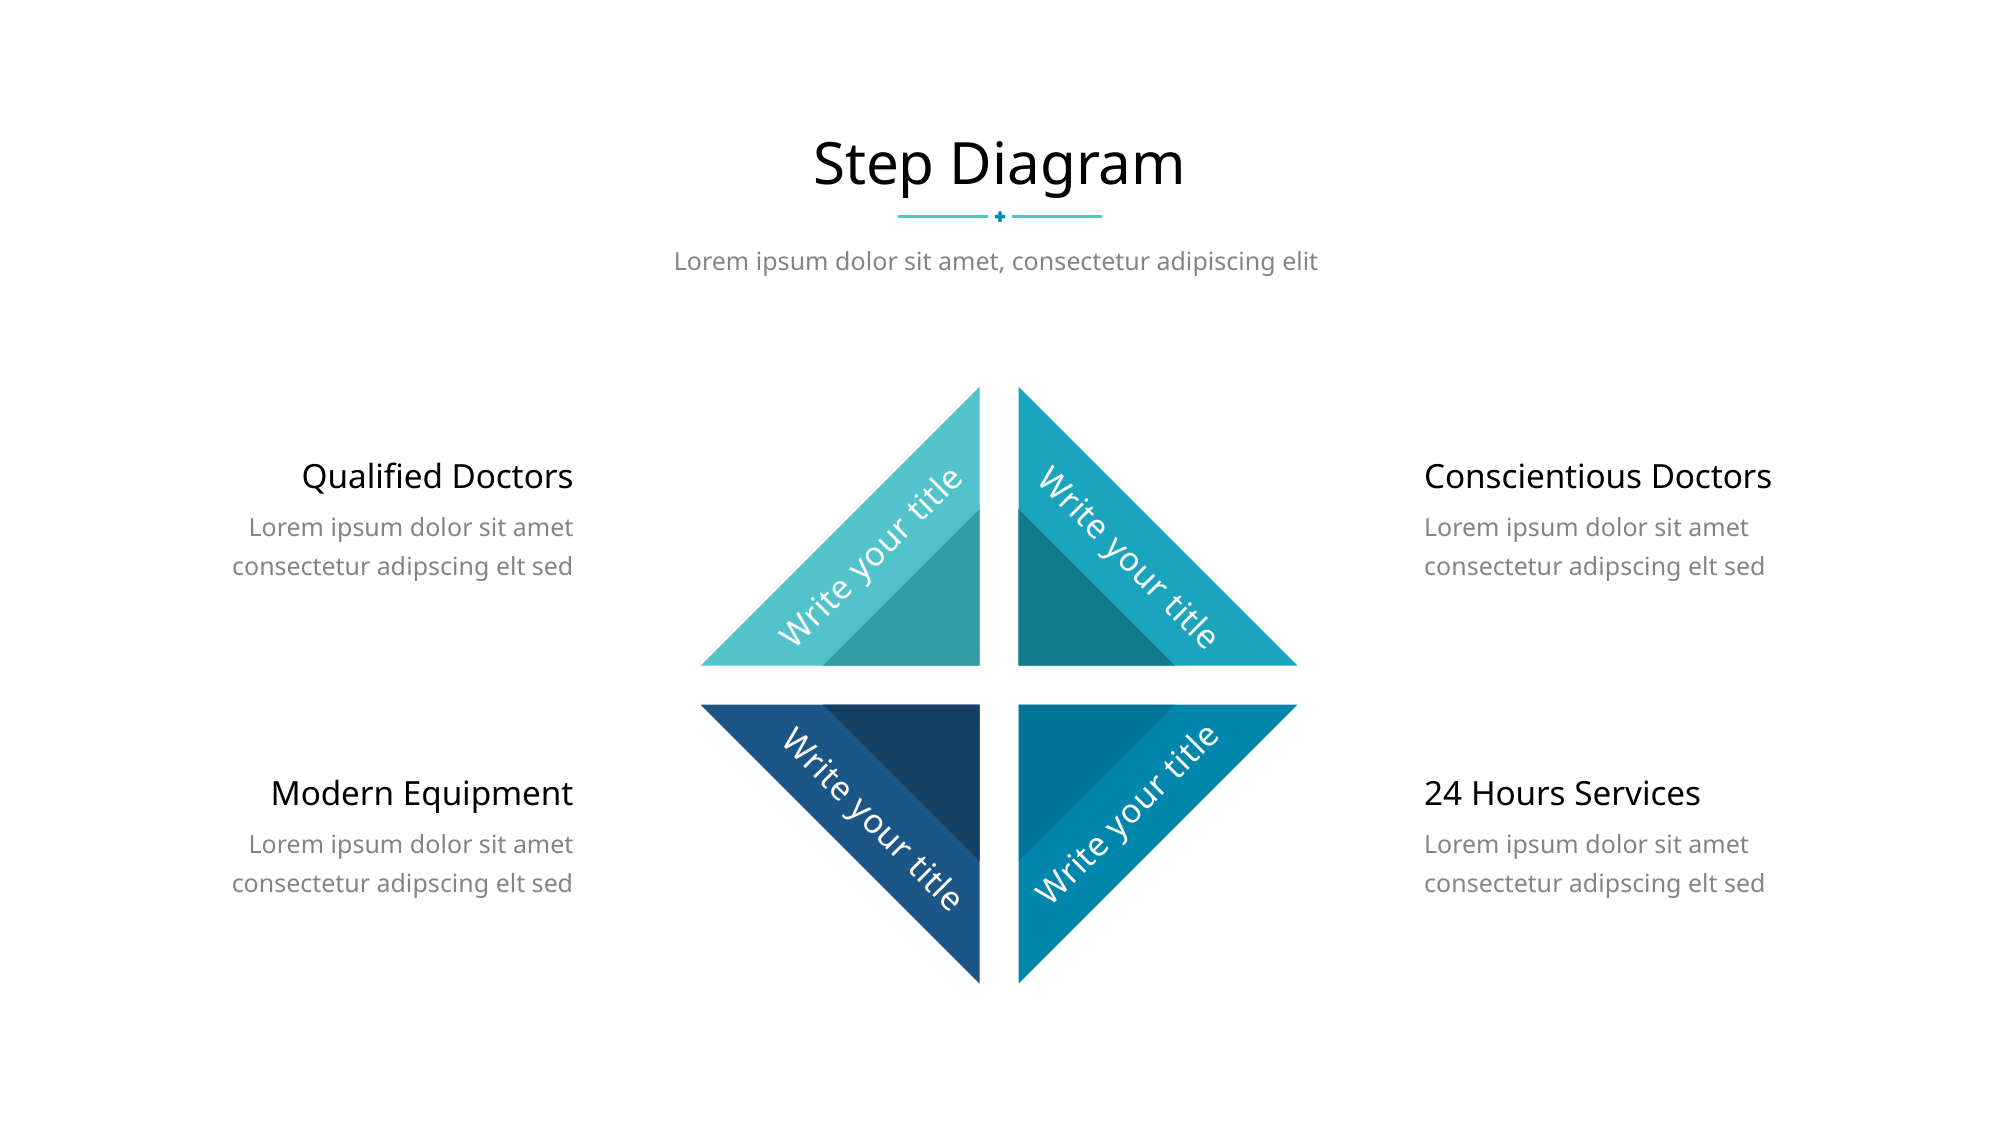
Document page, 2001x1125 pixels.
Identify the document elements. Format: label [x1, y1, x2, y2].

text_box [700, 386, 1298, 447]
text_box [160, 447, 1807, 903]
text_box [483, 118, 1517, 281]
text_box [700, 903, 1298, 984]
